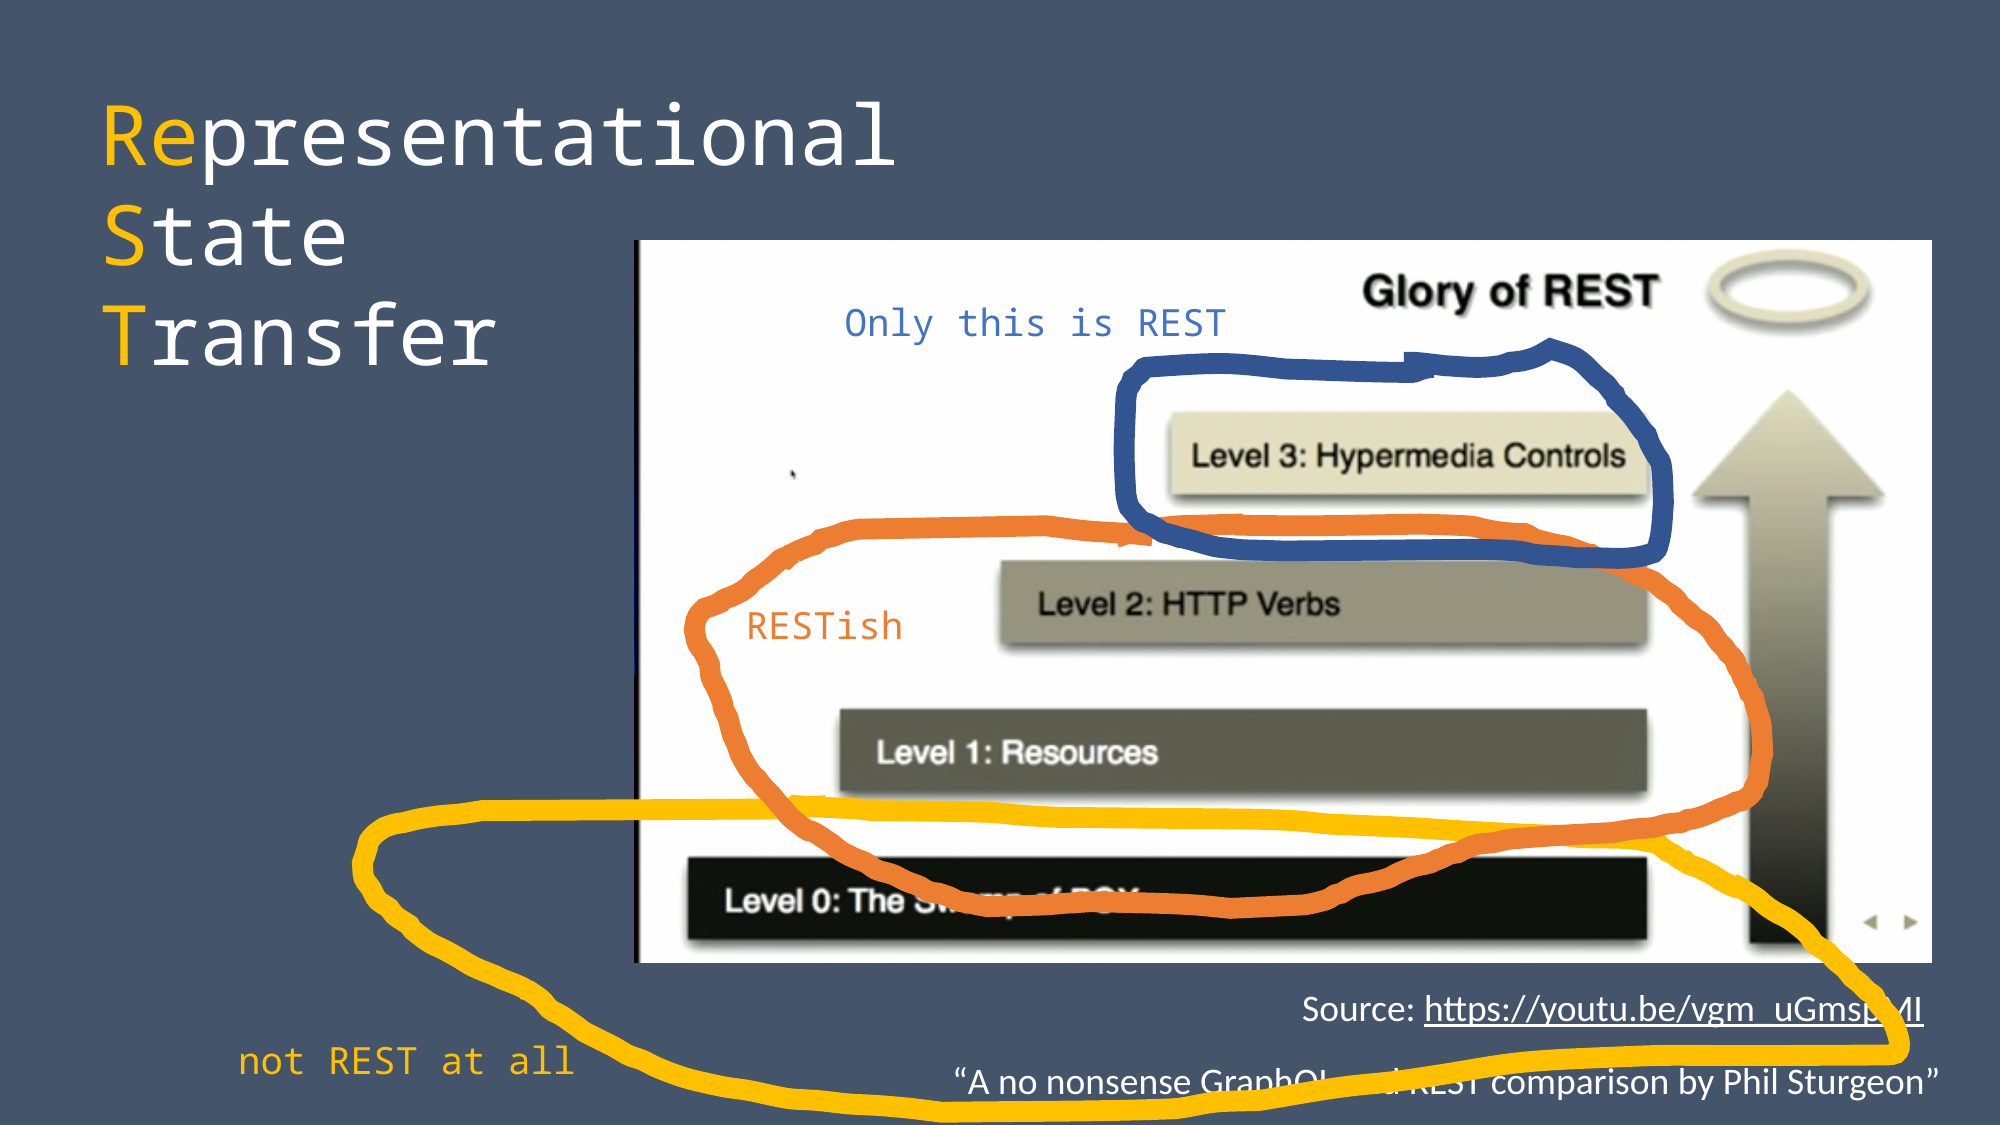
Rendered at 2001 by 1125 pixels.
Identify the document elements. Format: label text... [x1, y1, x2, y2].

text_box Source: https://youtu.be/vgm_uGmspMI [1854, 976, 1939, 1049]
text_box “A no nonsense GraphQL and REST comparison by Phil Sturgeon” [1182, 1049, 1957, 1110]
text_box not REST at all [223, 1029, 591, 1090]
picture [634, 240, 1932, 963]
text_box [361, 808, 1901, 1114]
text_box Representational State Transfer [84, 75, 1109, 390]
